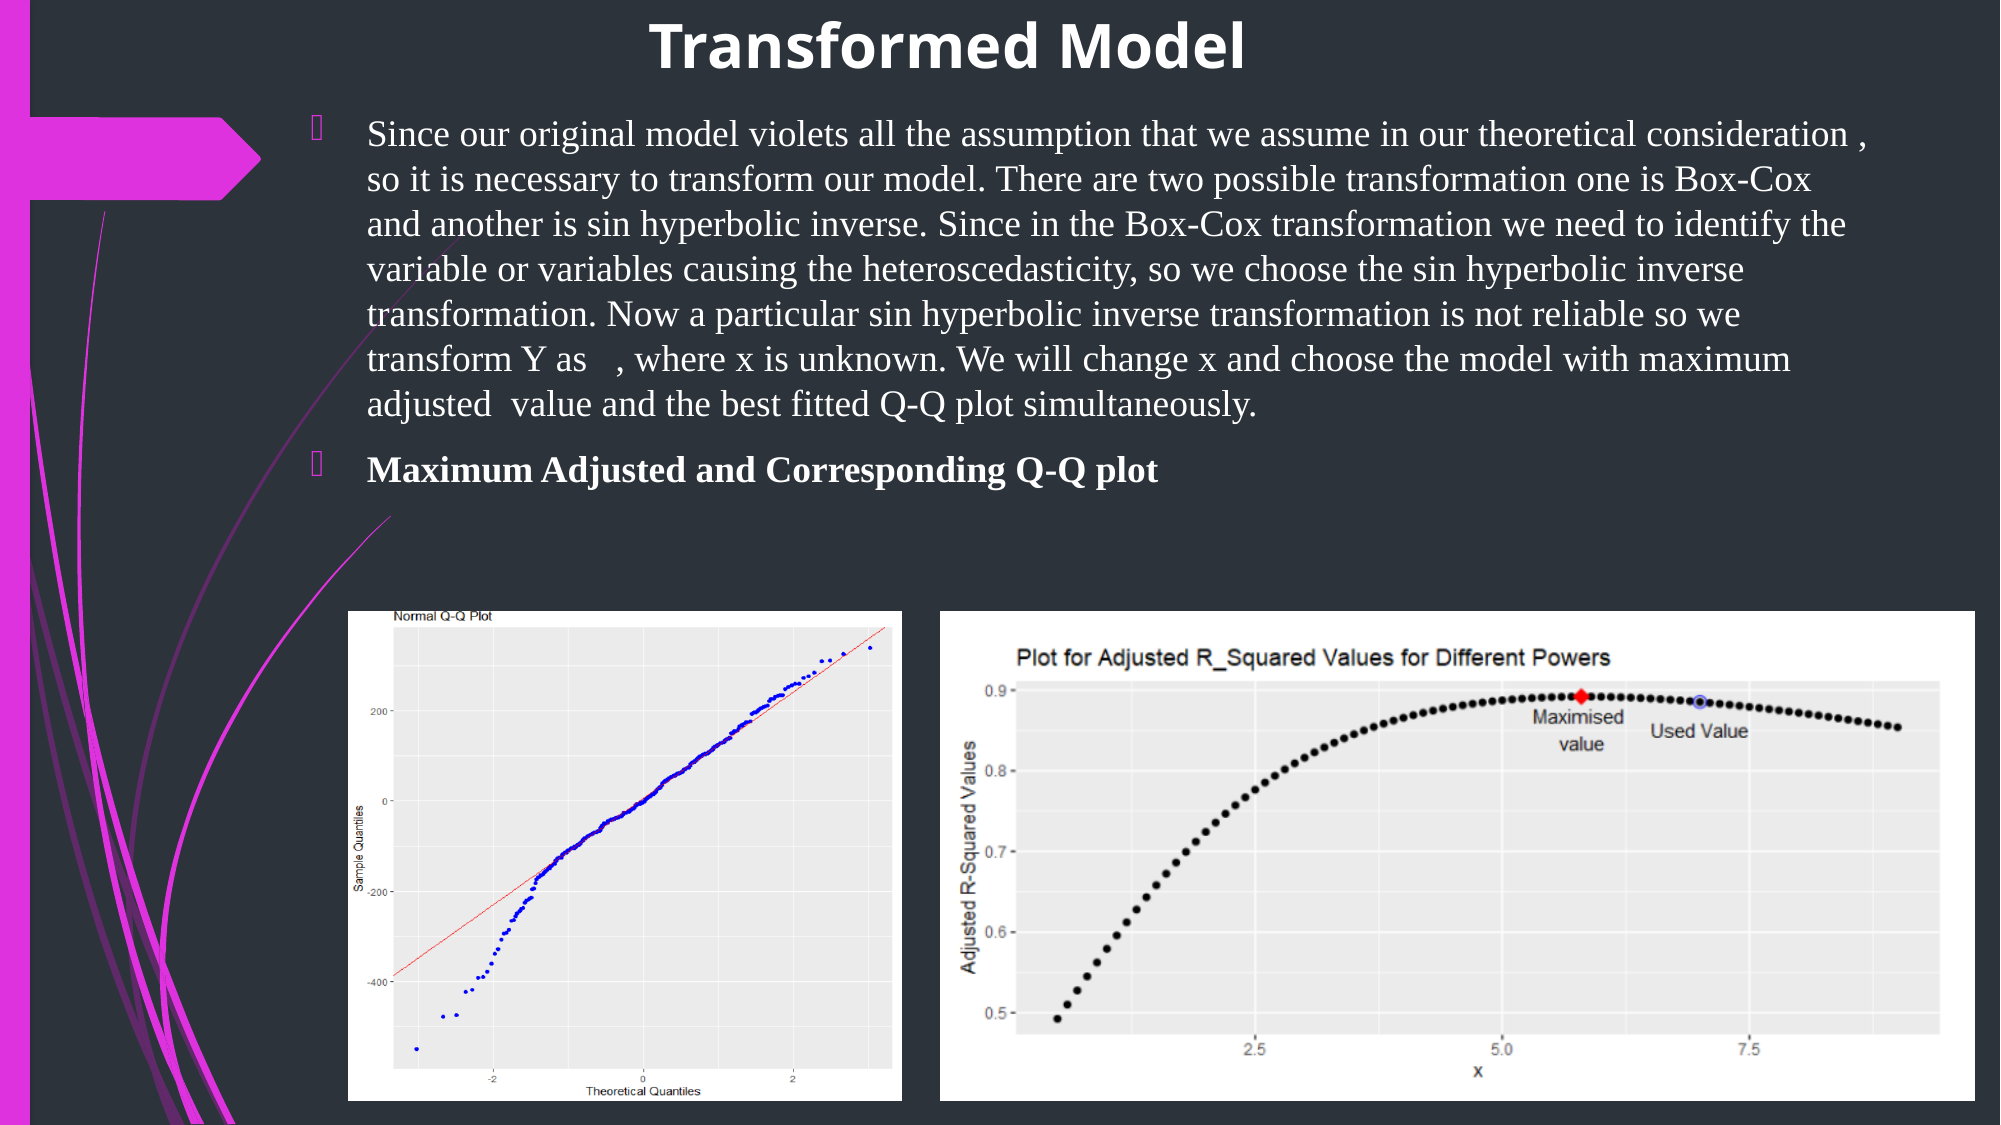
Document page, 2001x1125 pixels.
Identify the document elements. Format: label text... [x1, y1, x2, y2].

picture [348, 611, 902, 1102]
picture [940, 611, 1975, 1102]
title Transformed Model [425, 0, 1888, 89]
